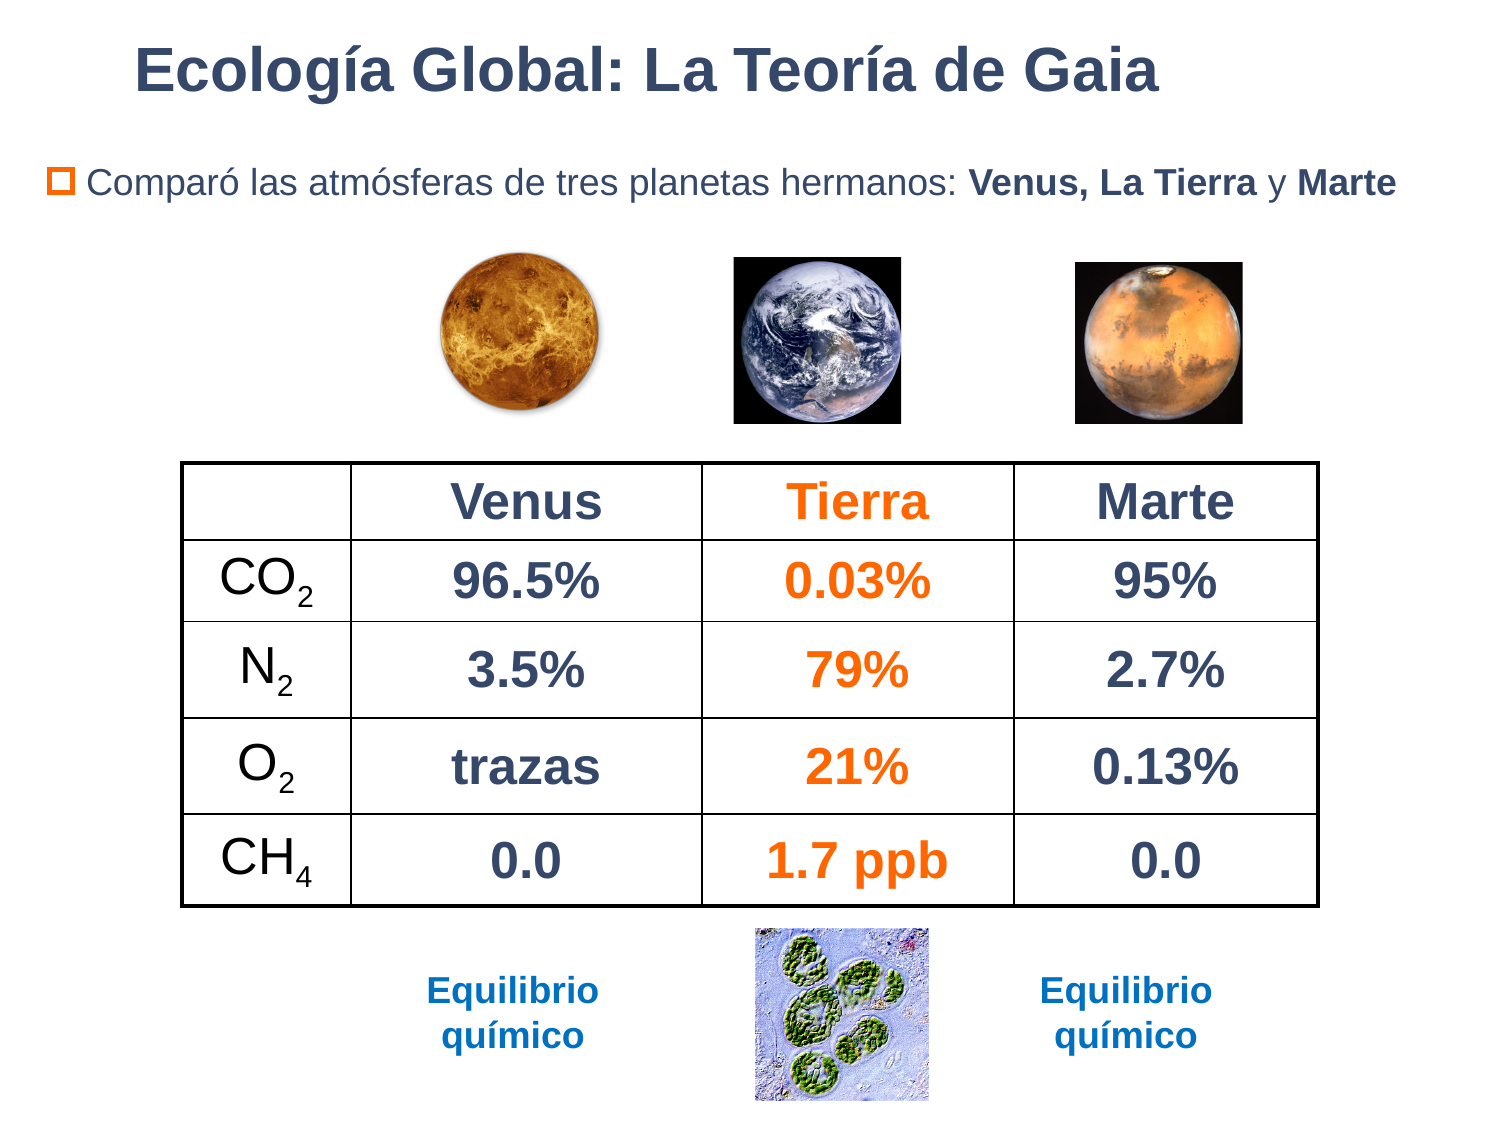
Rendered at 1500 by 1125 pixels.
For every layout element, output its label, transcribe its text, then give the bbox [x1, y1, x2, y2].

table_cell 0.13% [1015, 719, 1316, 813]
text_box Equilibrio químico [388, 958, 638, 1064]
table_cell 0.0 [352, 815, 701, 904]
text_box Equilibrio químico [1001, 958, 1251, 1064]
table_cell CH4 [184, 815, 350, 904]
table_cell 3.5% [352, 622, 701, 717]
table_cell CO2 [184, 541, 350, 621]
picture [1074, 262, 1243, 424]
table_header Marte [1015, 465, 1316, 539]
table_cell O2 [184, 719, 350, 813]
table_header Venus [352, 465, 701, 539]
table_cell 96.5% [352, 541, 701, 621]
table_header Tierra [703, 465, 1013, 539]
table_cell trazas [352, 719, 701, 813]
picture [431, 244, 607, 419]
table_cell 79% [703, 622, 1013, 717]
picture [733, 257, 902, 424]
table_cell 2.7% [1015, 622, 1316, 717]
table_cell 0.03% [703, 541, 1013, 621]
table_header [184, 465, 350, 539]
table_cell N2 [184, 622, 350, 717]
table_cell 0.0 [1015, 815, 1316, 904]
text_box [48, 150, 1435, 212]
table_cell 1.7 ppb [703, 815, 1013, 904]
text_box Ecología Global: La Teoría de Gaia [119, 21, 1349, 112]
table_cell 95% [1015, 541, 1316, 621]
table_cell 21% [703, 719, 1013, 813]
picture [755, 928, 929, 1102]
